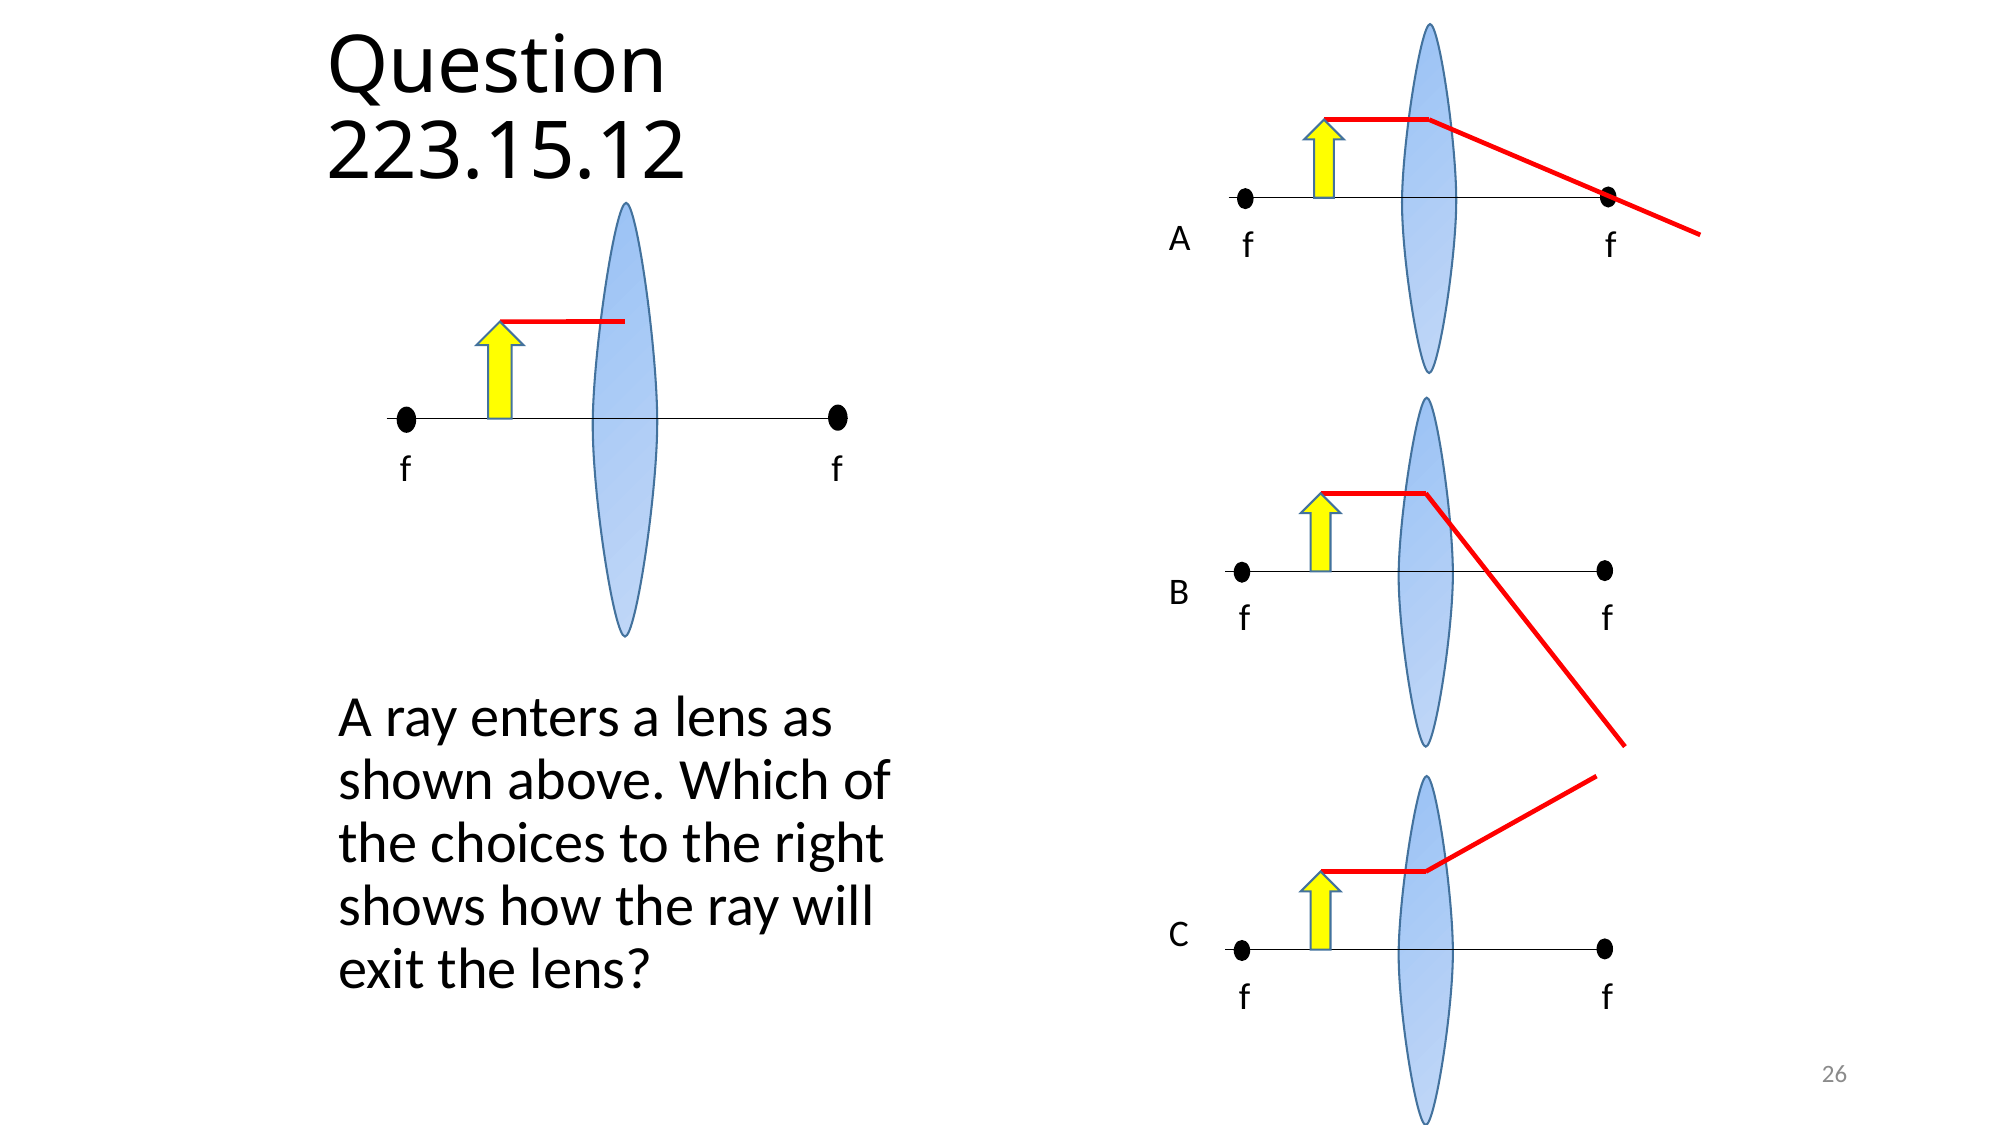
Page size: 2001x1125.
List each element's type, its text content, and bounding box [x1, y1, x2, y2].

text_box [1223, 776, 1629, 1125]
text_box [1425, 776, 1597, 872]
text_box B [1154, 559, 1205, 620]
slide_number 26 [1629, 1042, 1863, 1103]
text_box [384, 202, 859, 637]
text_box C [1154, 901, 1204, 962]
title Question 223.15.12 [311, 16, 1064, 204]
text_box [1429, 119, 1701, 235]
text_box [1227, 24, 1632, 373]
list A ray enters a lens as shown above. Which of the choices to the right shows how the ray will exit the lens? [323, 678, 986, 1088]
text_box A [1154, 205, 1206, 266]
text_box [1425, 493, 1625, 747]
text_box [1223, 397, 1629, 747]
